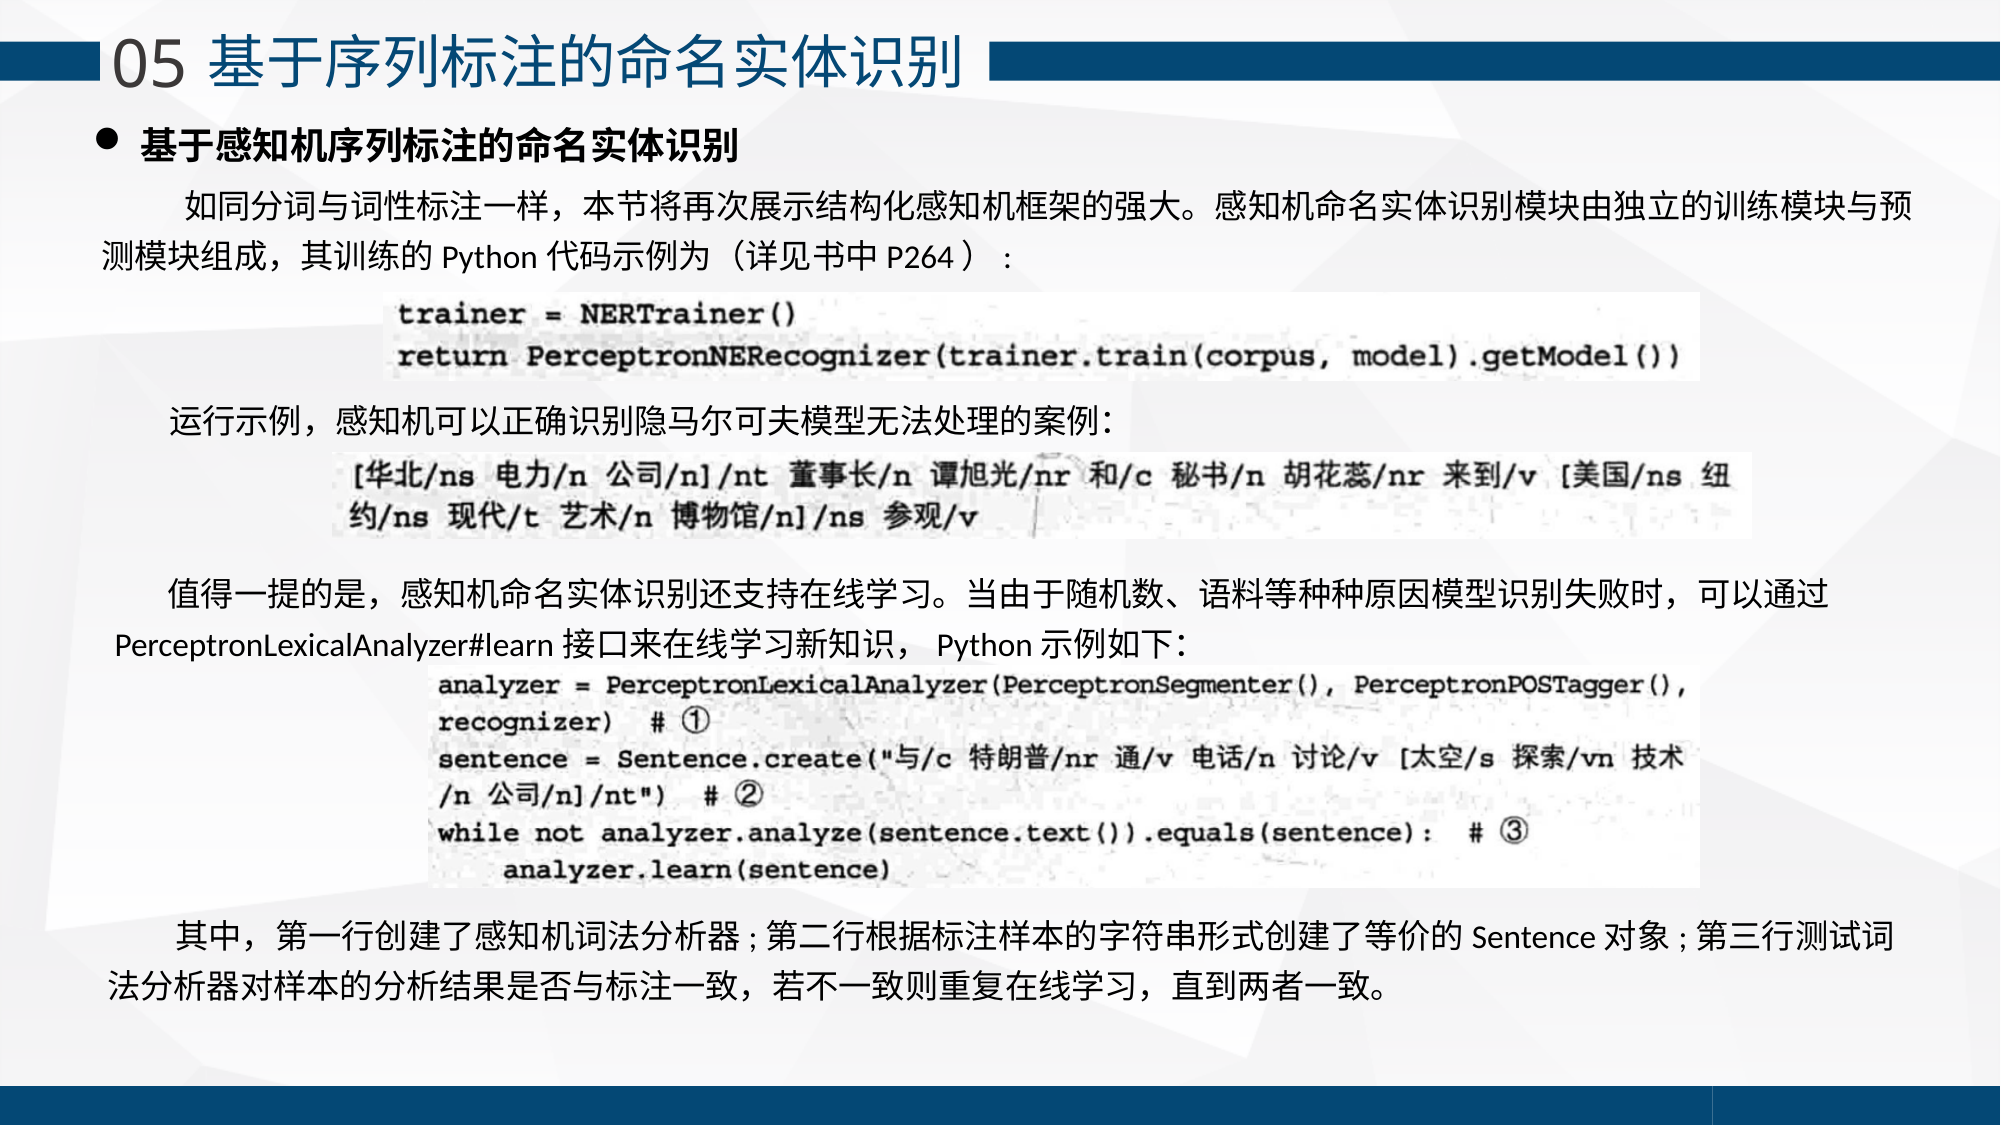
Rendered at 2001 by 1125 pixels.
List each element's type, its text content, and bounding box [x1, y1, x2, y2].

text_box 值得一提的是，感知机命名实体识别还支持在线学习。当由于随机数、语料等种种原因模型识别失败时，可以通过PerceptronLexicalAnalyzer#learn接口来在线学习新知识，Python示例如下： [99, 556, 1943, 671]
text_box [0, 41, 90, 82]
text_box 其中，第一行创建了感知机词法分析器;第二行根据标注样本的字符串形式创建了等价的Sentence对象;第三行测试词法分析器对样本的分析结果是否与标注一致，若不一致则重复在线学习，直到两者一致。 [92, 897, 1936, 1013]
text_box 如同分词与词性标注一样，本节将再次展示结构化感知机框架的强大。感知机命名实体识别模块由独立的训练模块与预测模块组成，其训练的Python代码示例为（详见书中P264）: [86, 167, 1944, 282]
text_box 基于感知机序列标注的命名实体识别 [78, 114, 1015, 174]
text_box [1713, 1085, 2000, 1125]
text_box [90, 13, 1042, 110]
text_box 运行示例，感知机可以正确识别隐马尔可夫模型无法处理的案例： [86, 393, 1603, 448]
picture [0, 0, 2001, 1125]
text_box [0, 1085, 1713, 1125]
text_box [1042, 41, 2000, 82]
